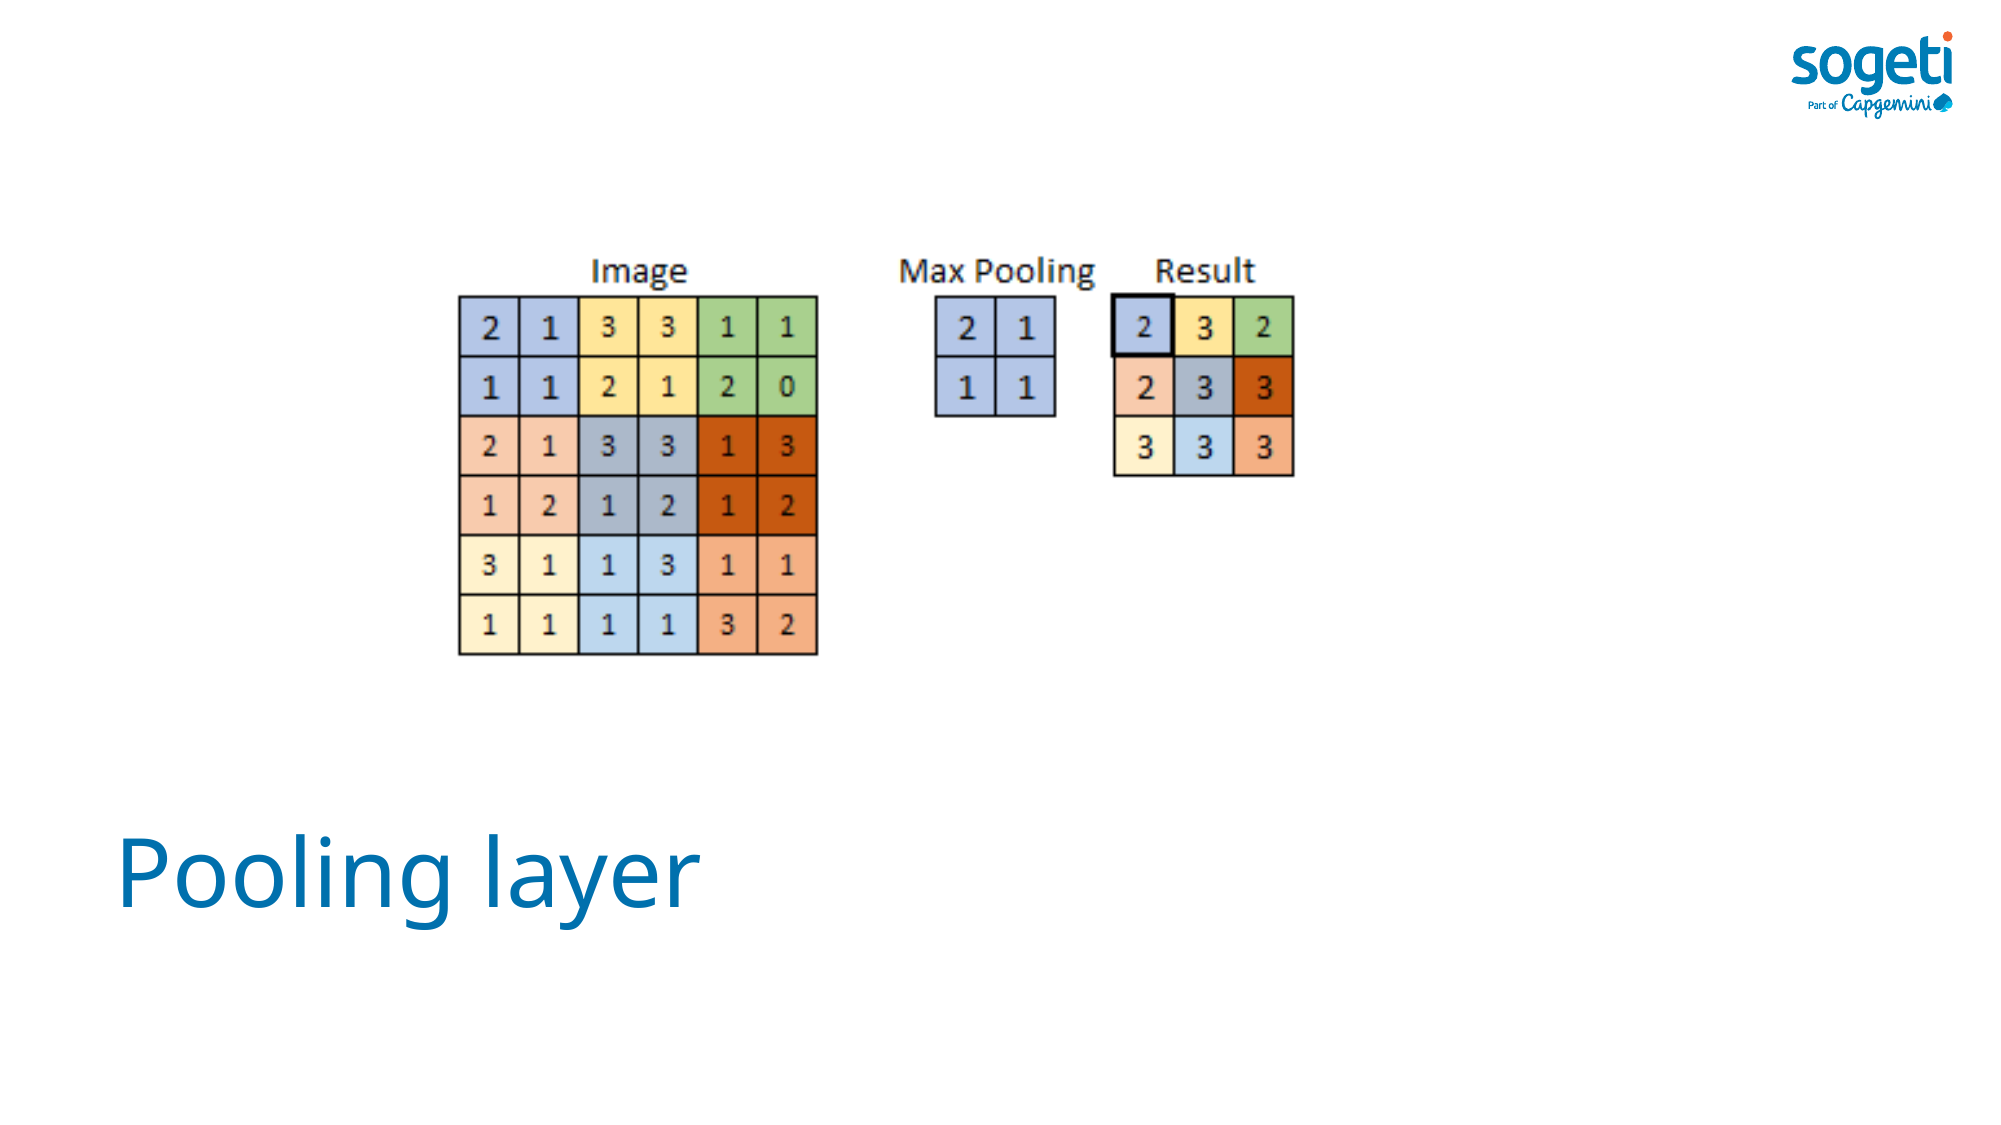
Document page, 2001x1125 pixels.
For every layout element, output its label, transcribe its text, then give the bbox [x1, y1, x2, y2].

picture [397, 228, 1378, 822]
title Pooling layer [99, 719, 1892, 936]
